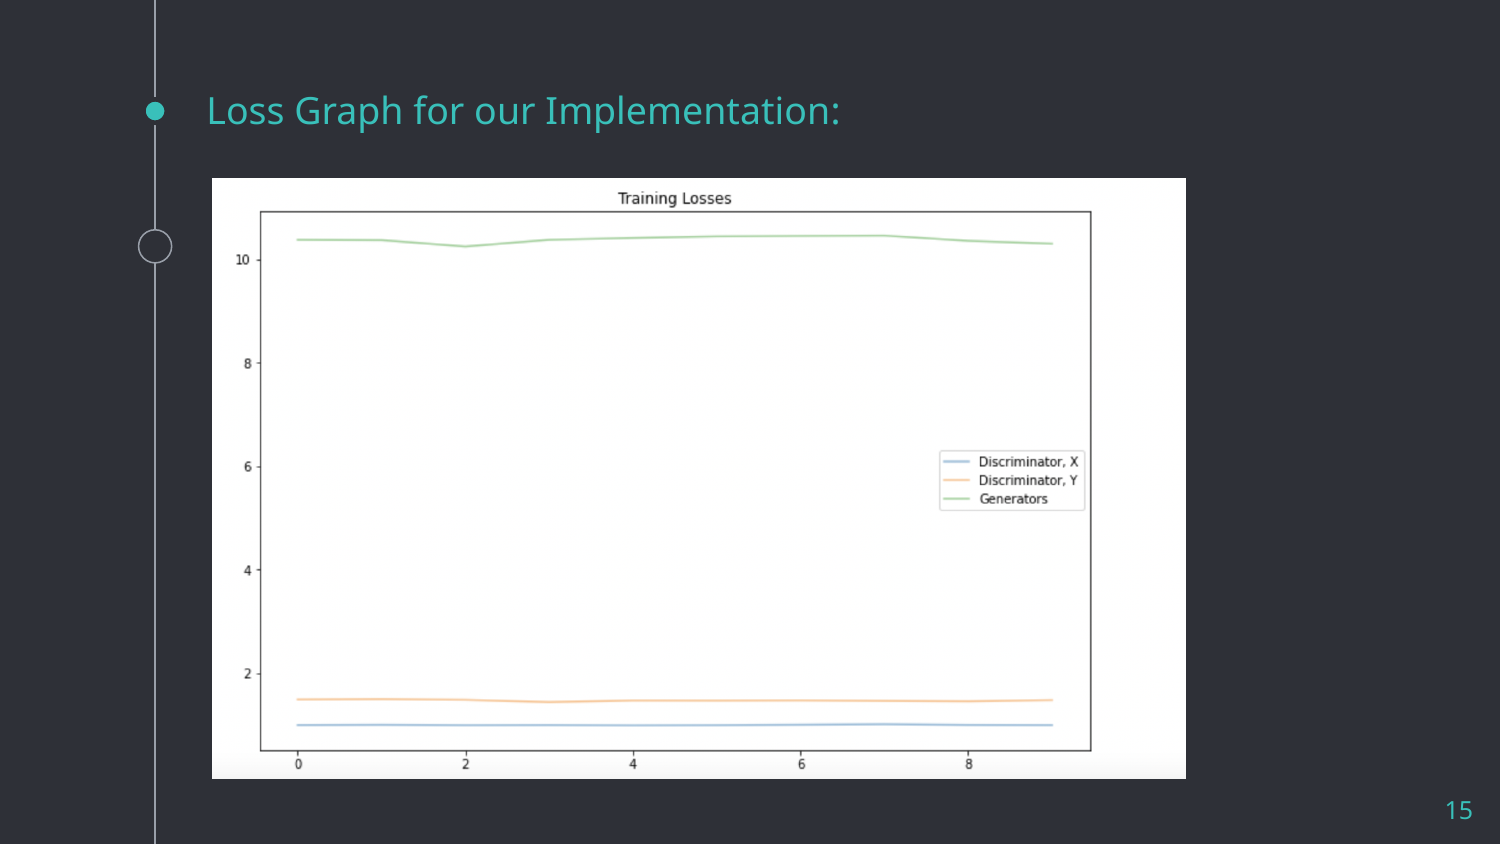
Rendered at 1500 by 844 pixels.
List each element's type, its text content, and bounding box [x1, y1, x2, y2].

slide_number 15 [1398, 779, 1489, 832]
title Loss Graph for our Implementation: [191, 90, 1317, 147]
picture [212, 178, 1186, 779]
